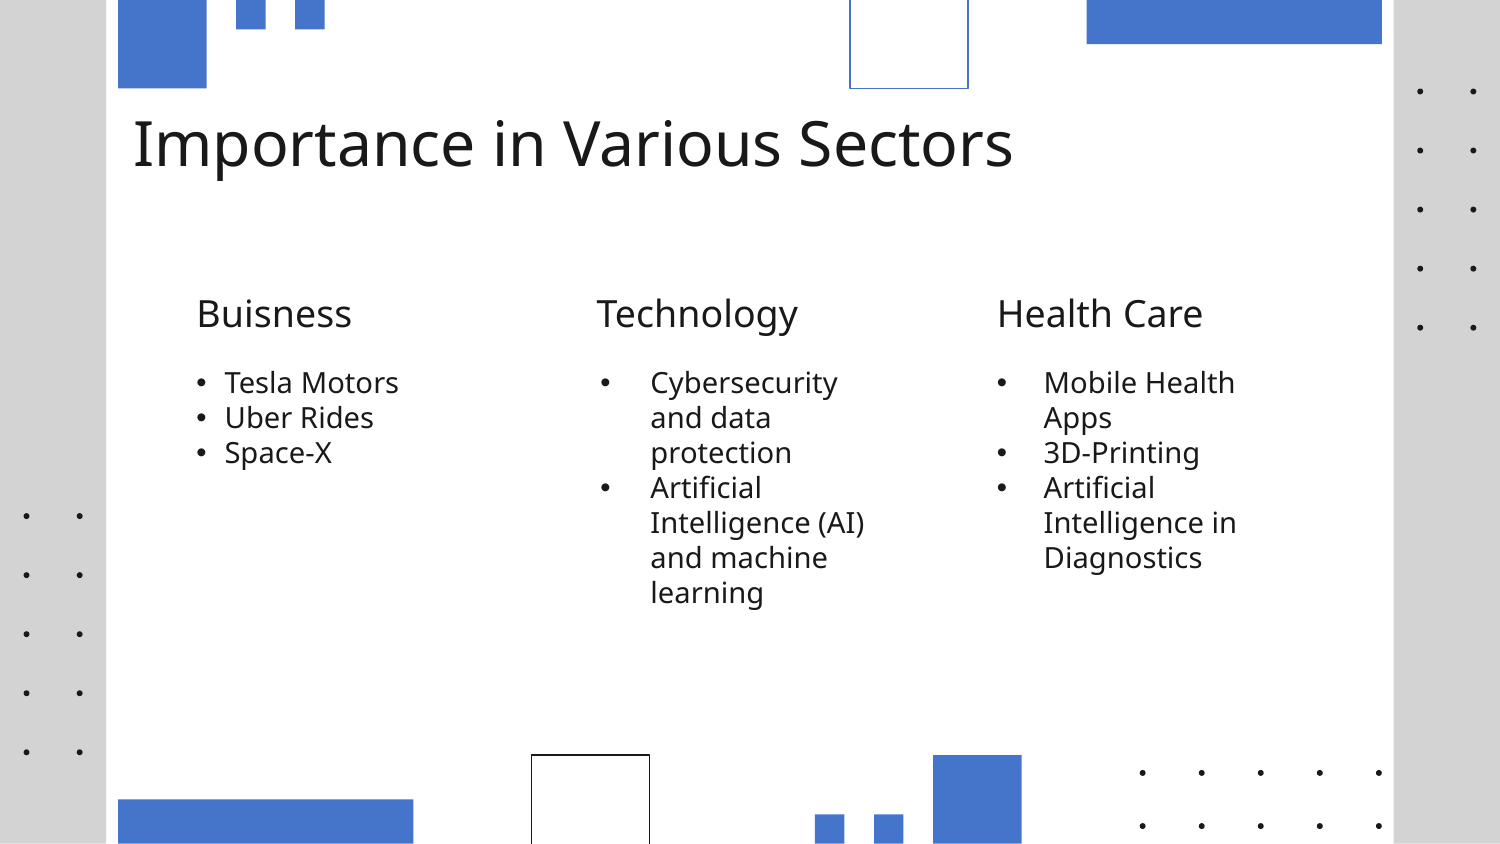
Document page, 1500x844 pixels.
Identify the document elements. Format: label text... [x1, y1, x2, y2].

subtitle Tesla Motors Uber Rides Space-X [181, 349, 519, 683]
subtitle Cybersecurity and data protection Artificial Intelligence (AI) and machine learning [560, 349, 897, 683]
subtitle Technology [581, 228, 919, 350]
subtitle Buisness [181, 228, 519, 349]
title Importance in Various Sectors [118, 88, 1382, 195]
subtitle Health Care [981, 228, 1319, 350]
subtitle Mobile Health Apps 3D-Printing Artificial Intelligence in Diagnostics [981, 350, 1319, 683]
